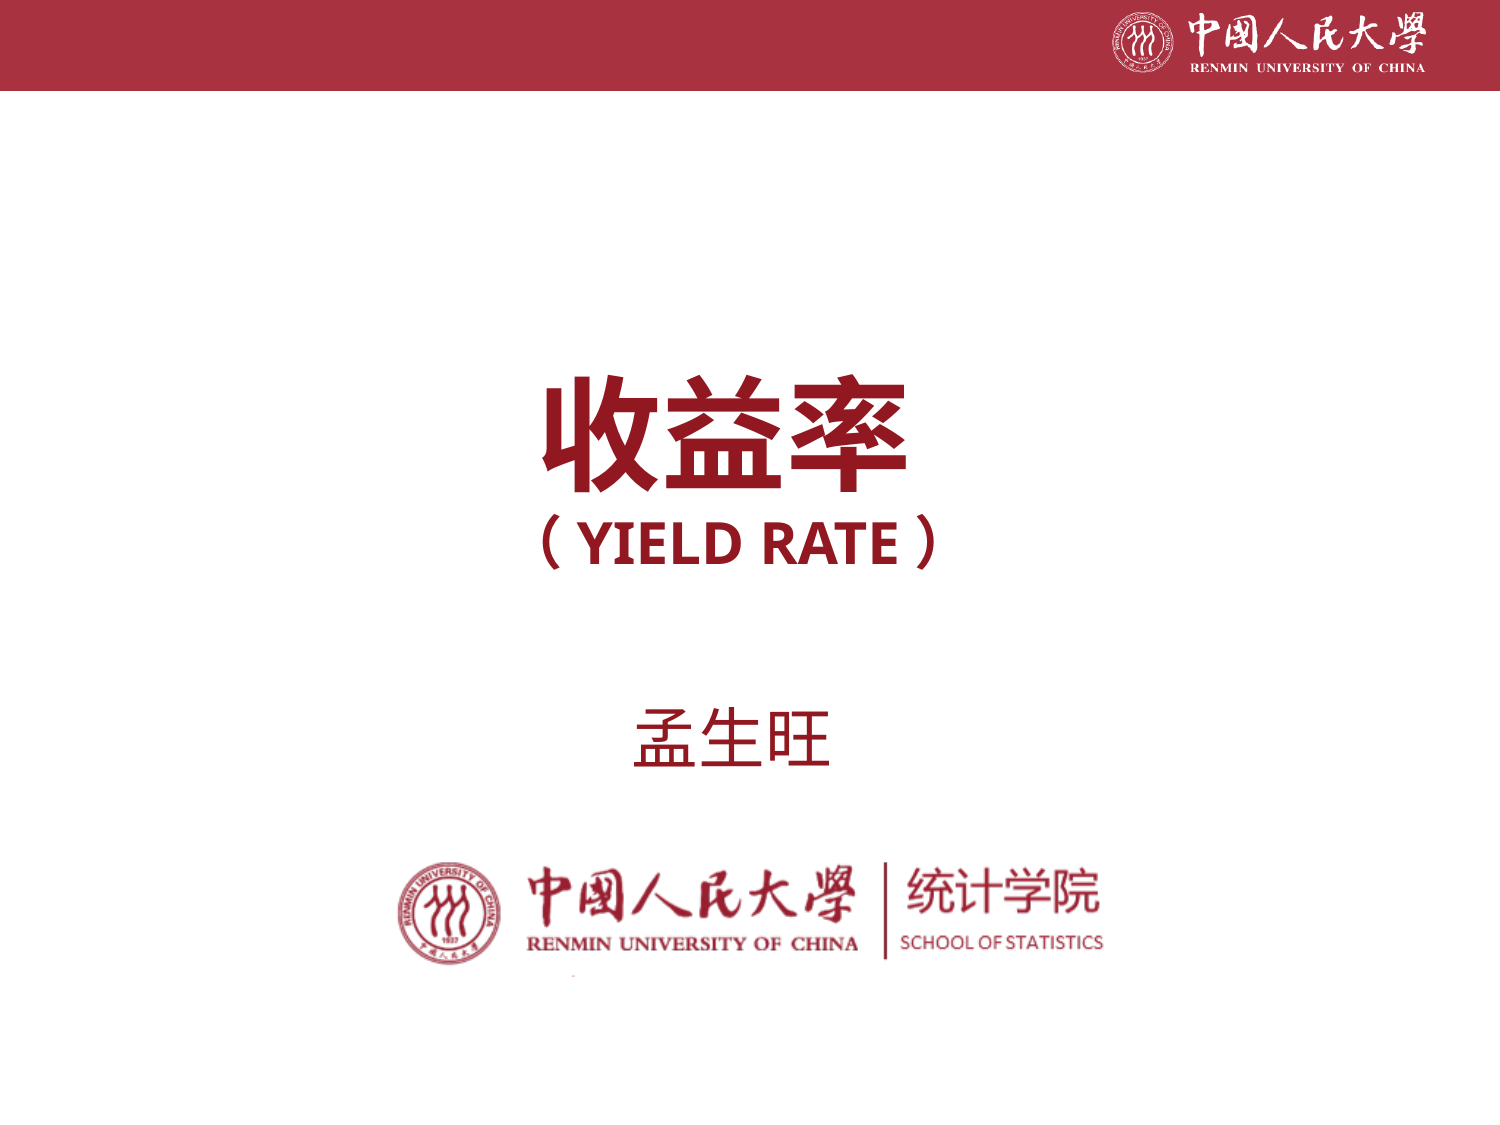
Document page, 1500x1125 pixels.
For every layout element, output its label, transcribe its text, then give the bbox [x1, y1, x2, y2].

title 收益率 （Yield Rate） [100, 349, 1376, 573]
text_box 孟生旺 [87, 657, 1376, 946]
picture [0, 0, 1500, 91]
picture [306, 844, 1158, 977]
